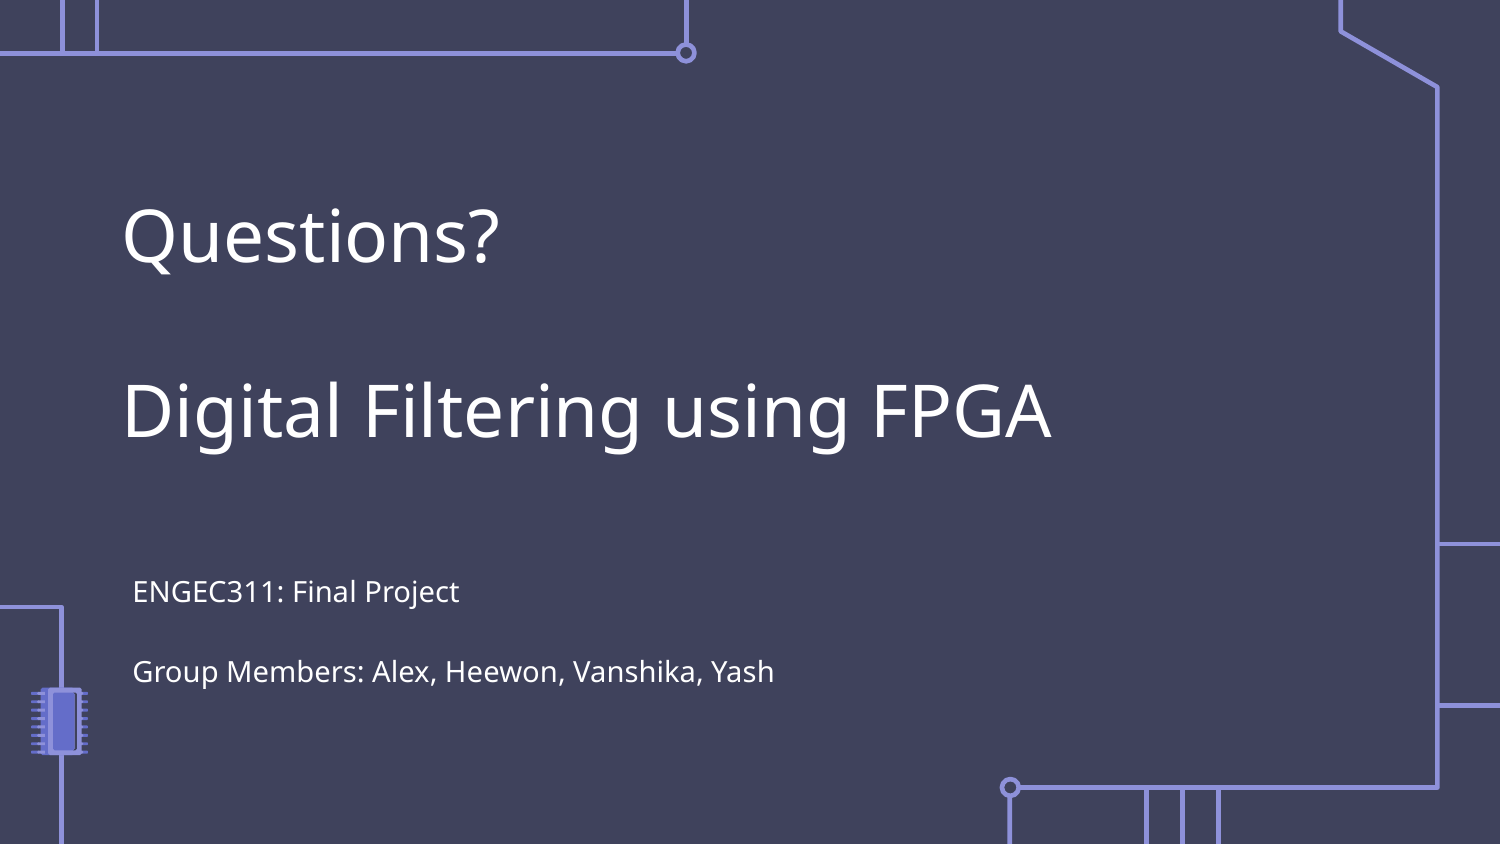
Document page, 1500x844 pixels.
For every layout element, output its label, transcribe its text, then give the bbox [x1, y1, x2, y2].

subtitle ENGEC311: Final Project Group Members: Alex, Heewon, Vanshika, Yash [117, 552, 943, 620]
title Questions? Digital Filtering using FPGA [106, 436, 1313, 642]
